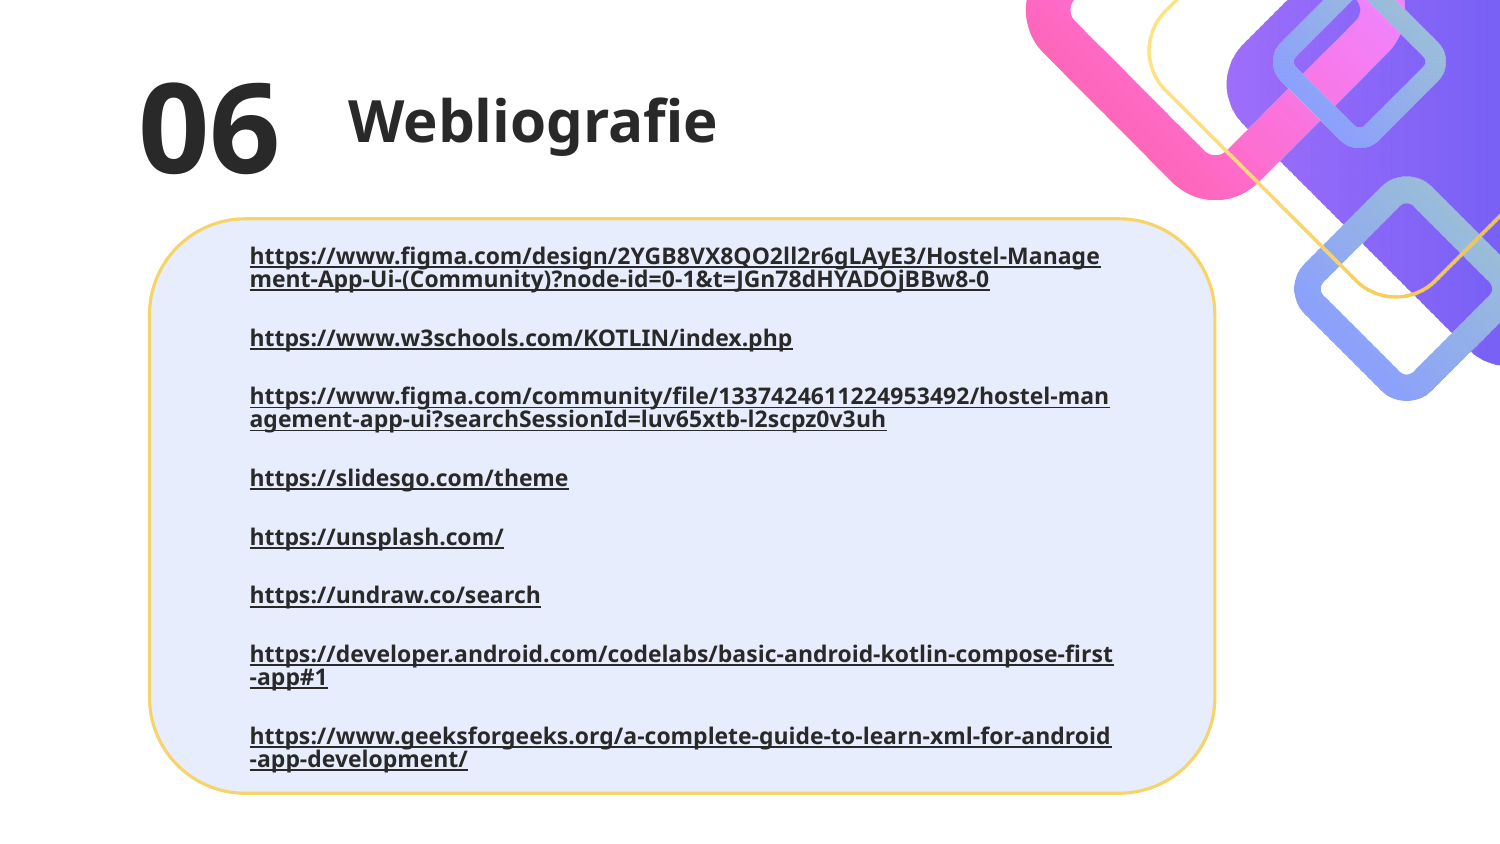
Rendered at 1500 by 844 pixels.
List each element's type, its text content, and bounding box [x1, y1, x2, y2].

text_box [149, 218, 1215, 794]
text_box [1024, 0, 1500, 401]
text_box https://www.figma.com/design/2YGB8VX8QO2ll2r6gLAyE3/Hostel-Management-App-Ui-(Community)?node-id=0-1&t=JGn78dHYADOjBBw8-0 https://www.w3schools.com/KOTLIN/index.php https://www.figma.com/community/file/1337424611224953492/hostel-management-app-ui?searchSessionId=luv65xtb-l2scpz0v3uh https://slidesgo.com/theme https://unsplash.com/ https://undraw.co/search https://developer.android.com/codelabs/basic-android-kotlin-compose-first-app#1 https://www.geeksforgeeks.org/a-complete-guide-to-learn-xml-for-android-app-development/ [234, 226, 1134, 470]
title 06 [123, 50, 333, 214]
title Webliografie [333, 0, 1019, 226]
